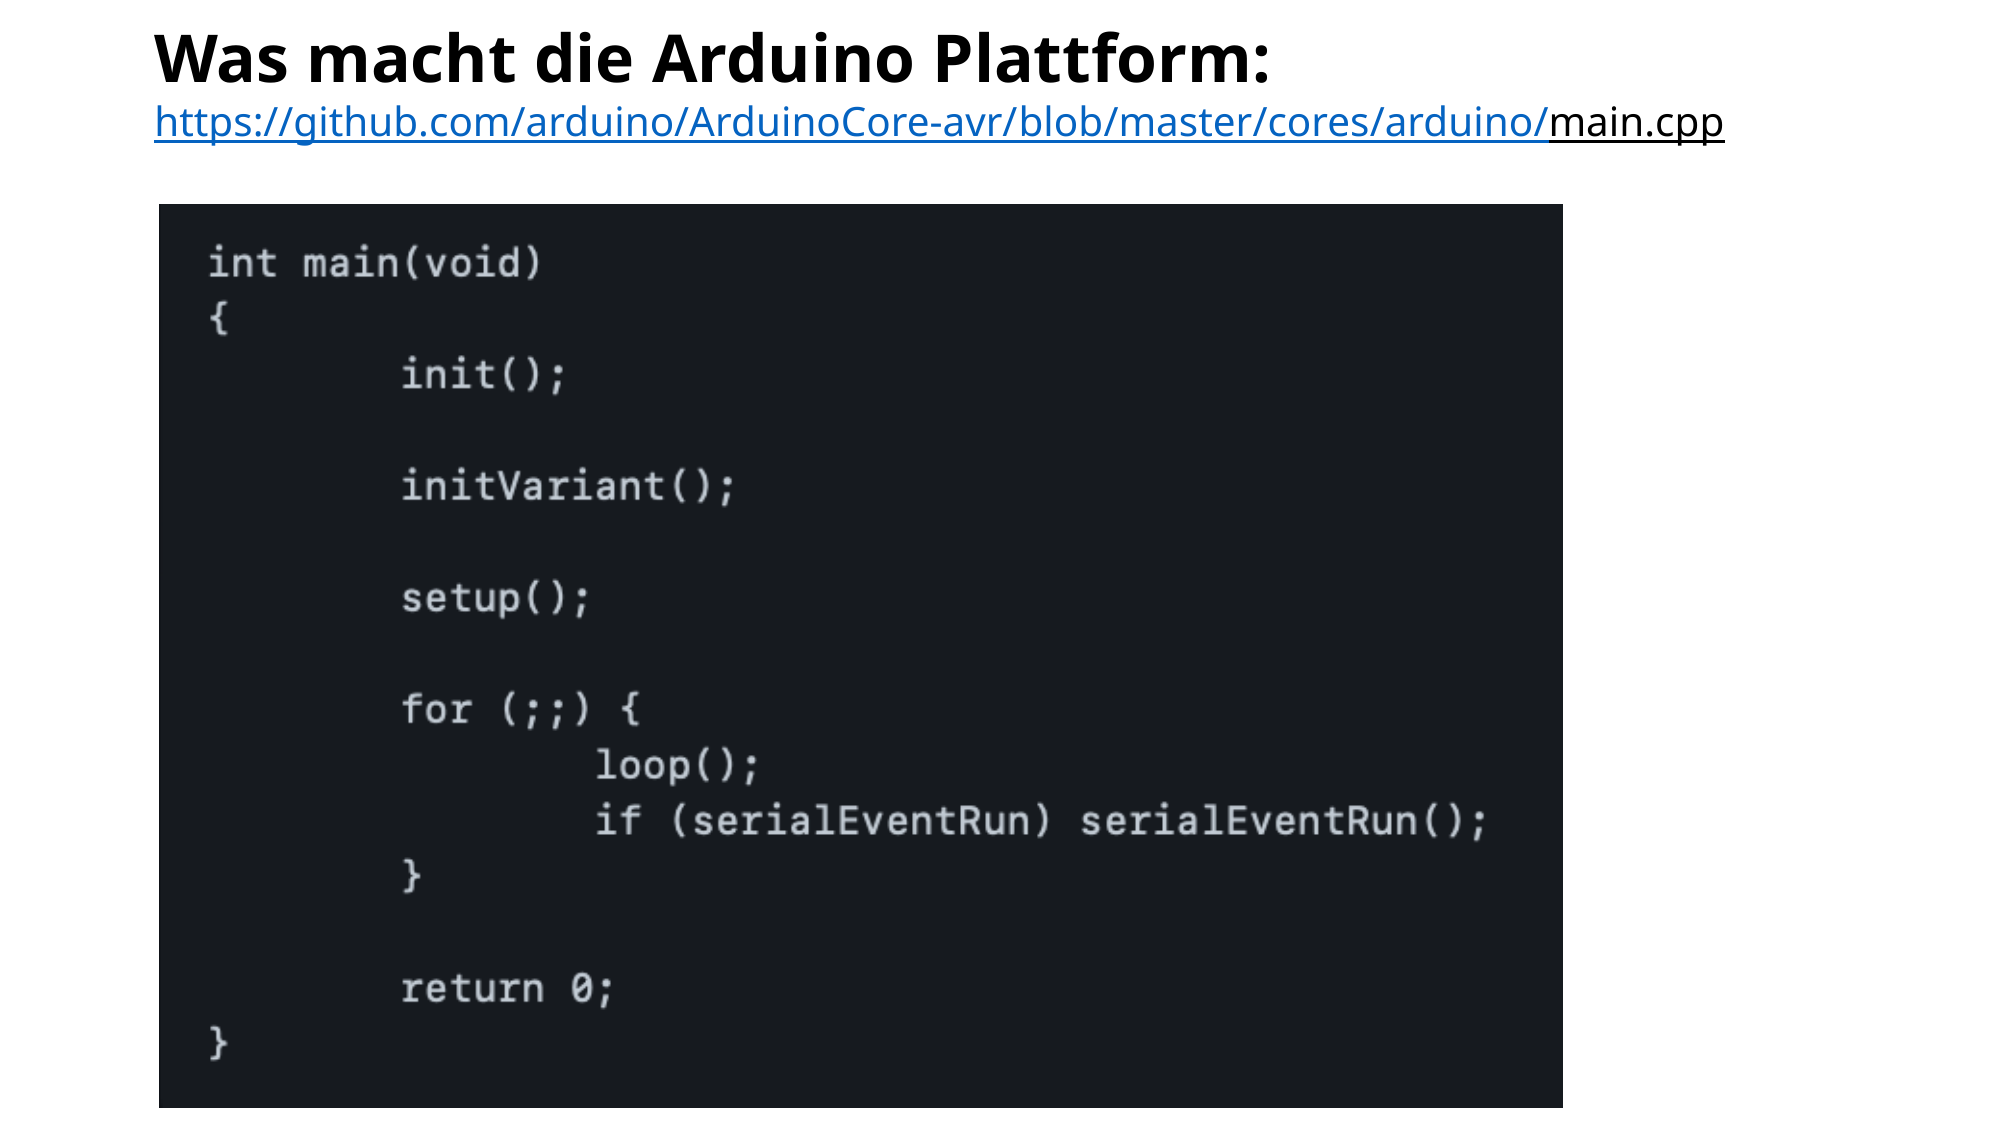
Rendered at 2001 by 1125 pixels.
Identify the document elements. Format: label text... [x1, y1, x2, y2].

picture [159, 204, 1563, 1108]
title Was macht die Arduino Plattform: https://github.com/arduino/ArduinoCore-avr/blob/master/cores/arduino/main.cpp [139, 17, 1980, 235]
